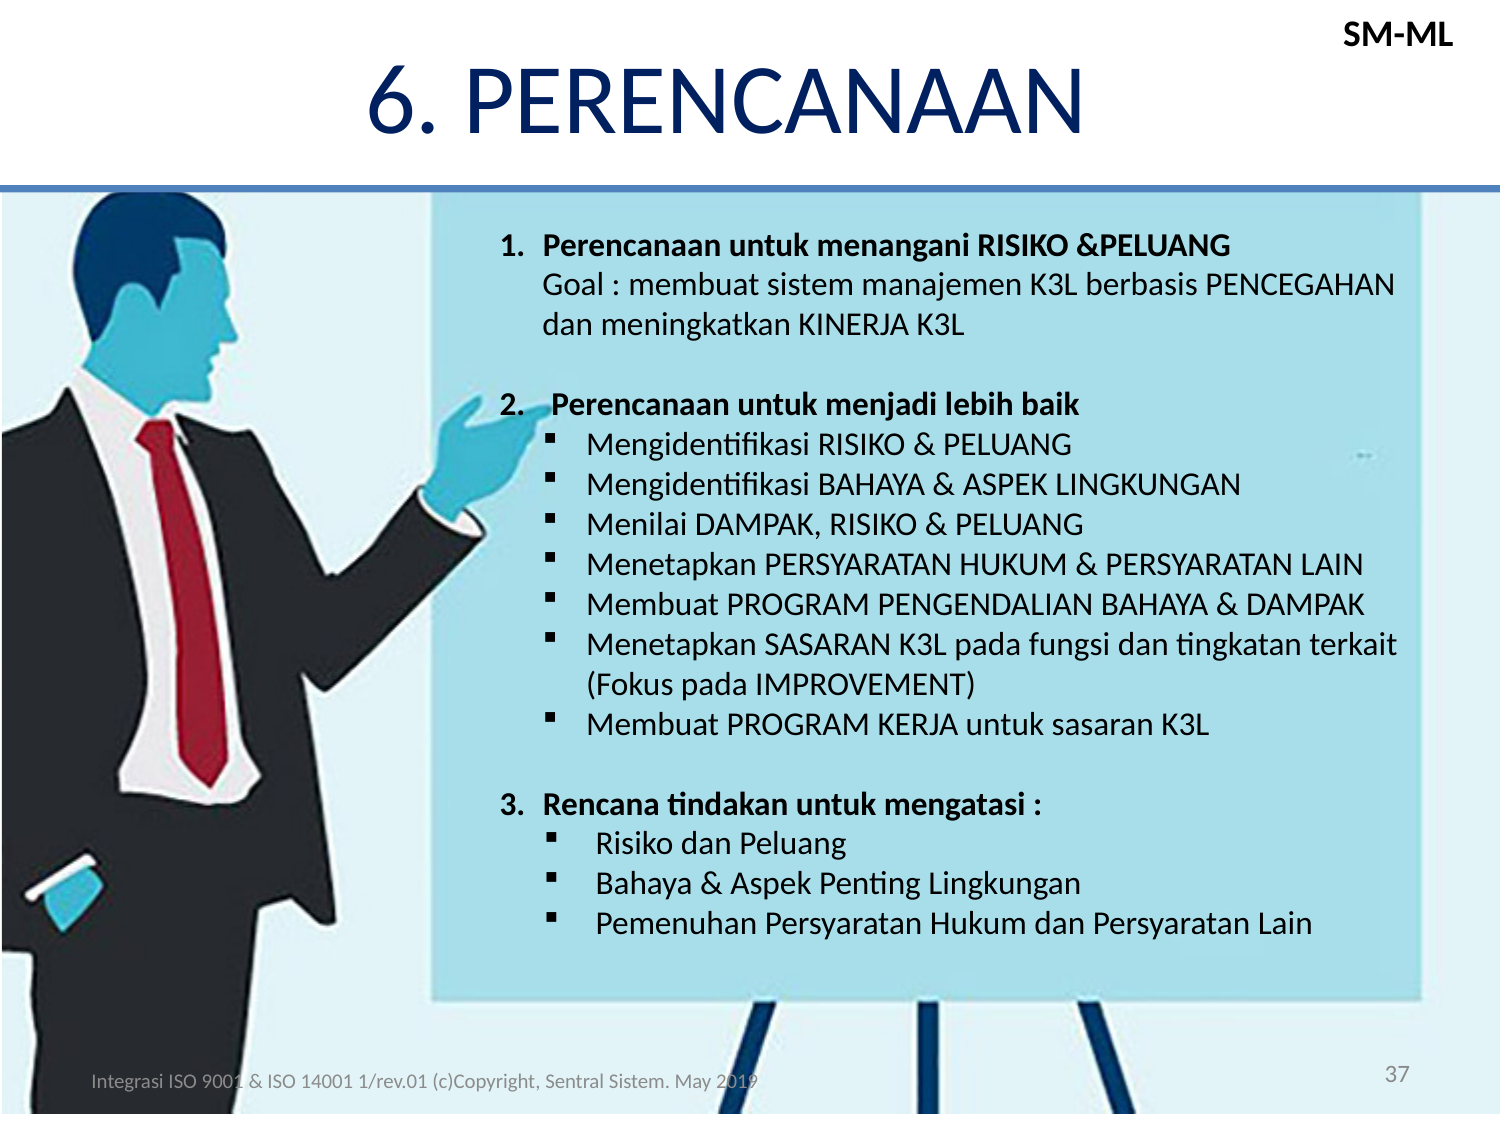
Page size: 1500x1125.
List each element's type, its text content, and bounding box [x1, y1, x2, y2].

picture [1, 190, 1500, 1114]
text_box [0, 183, 1500, 190]
text_box SM-ML [1294, 1, 1500, 75]
text_box 6. PERENCANAAN [351, 27, 1276, 161]
